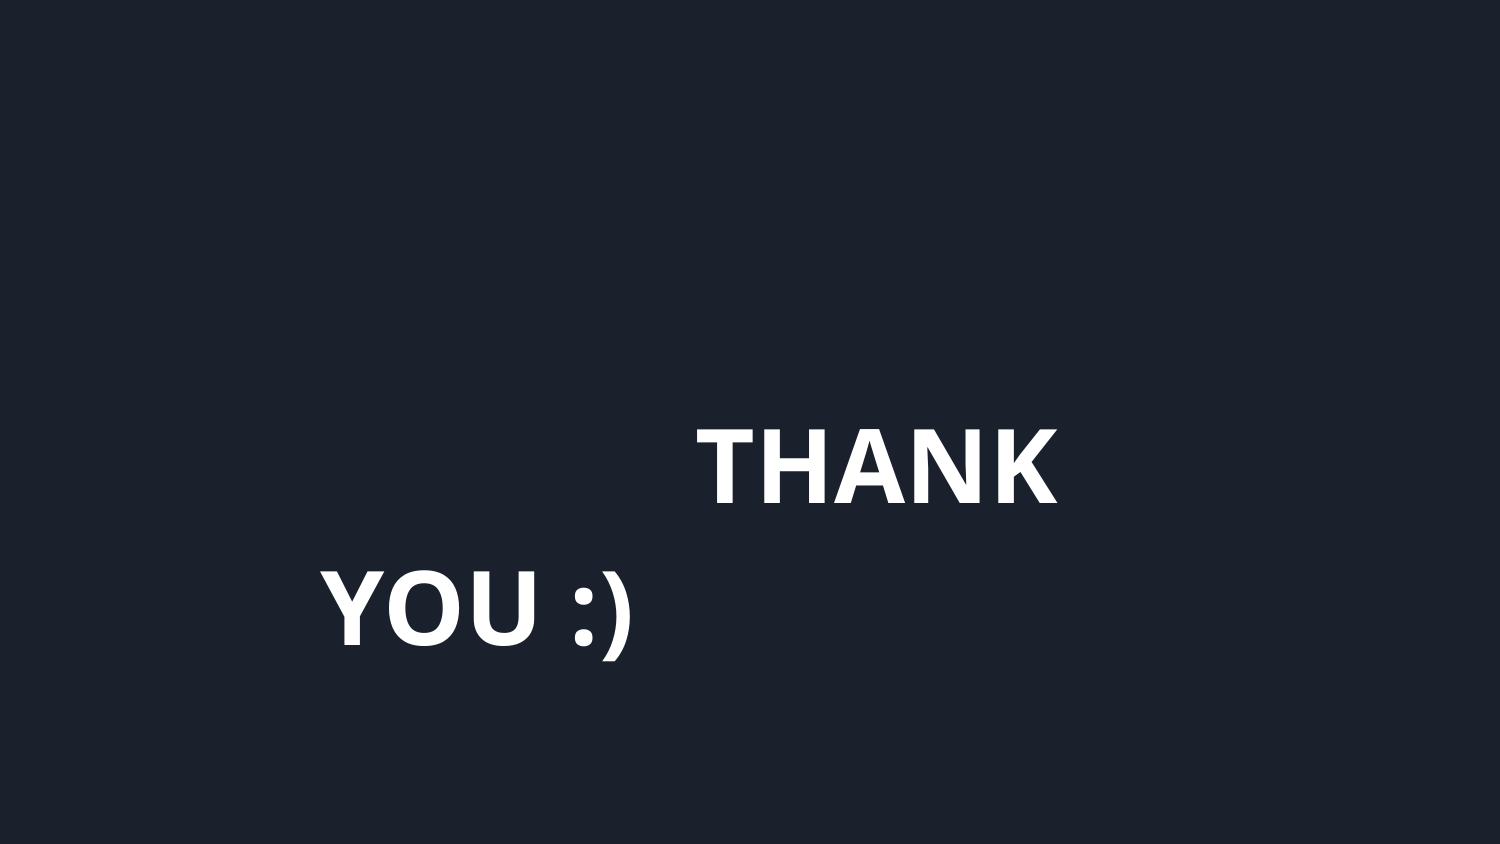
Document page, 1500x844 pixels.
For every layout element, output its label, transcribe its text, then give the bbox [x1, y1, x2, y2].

list THANK YOU :) [157, 224, 1313, 685]
